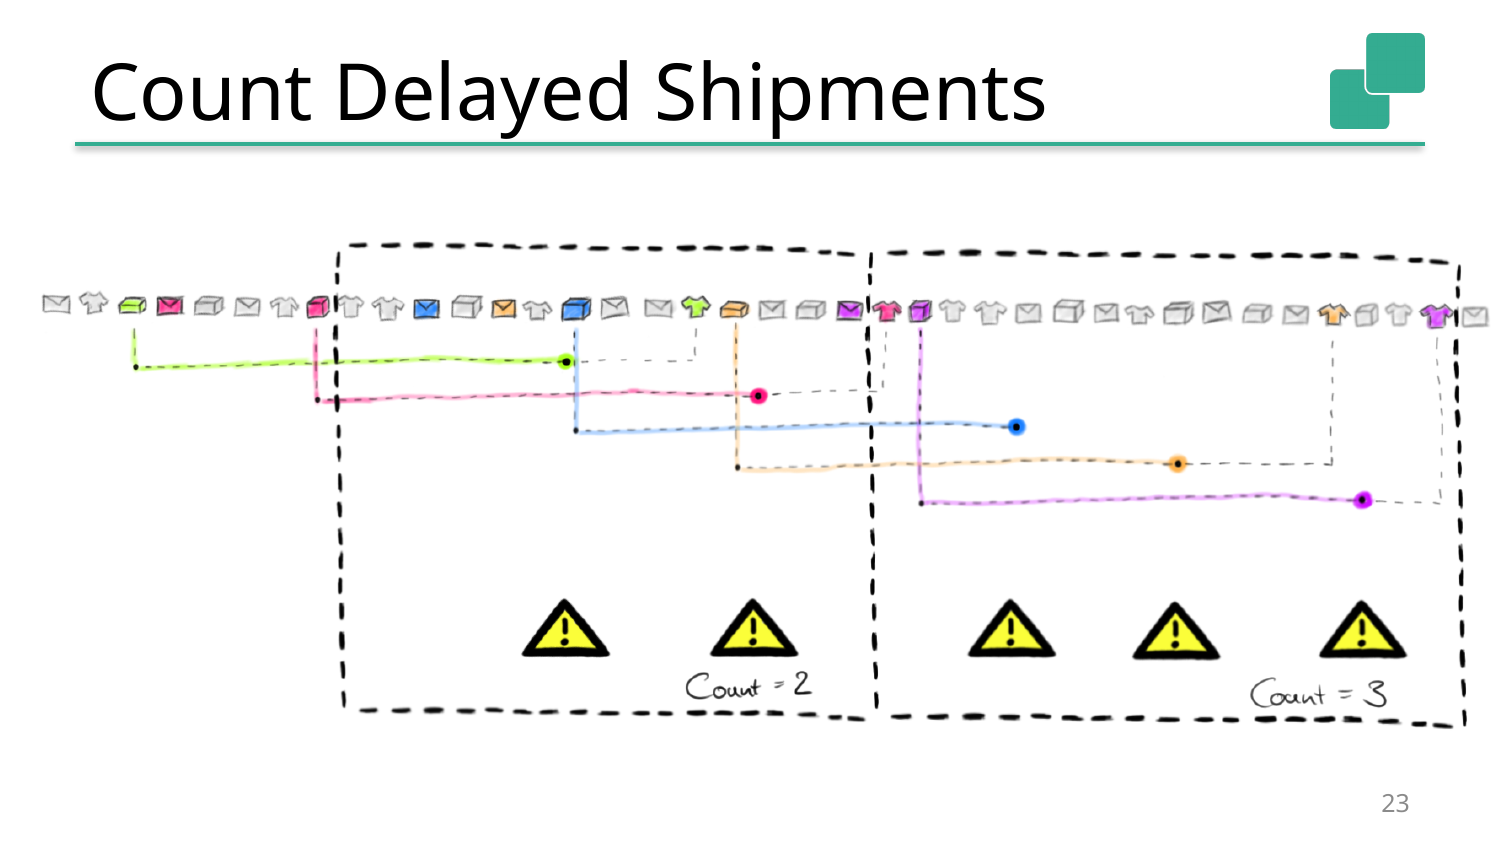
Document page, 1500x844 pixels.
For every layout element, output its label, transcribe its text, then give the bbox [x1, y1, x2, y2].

title Count Delayed Shipments [75, 33, 1302, 145]
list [33, 212, 1500, 754]
picture [1330, 33, 1425, 129]
slide_number 23 [1074, 782, 1425, 827]
